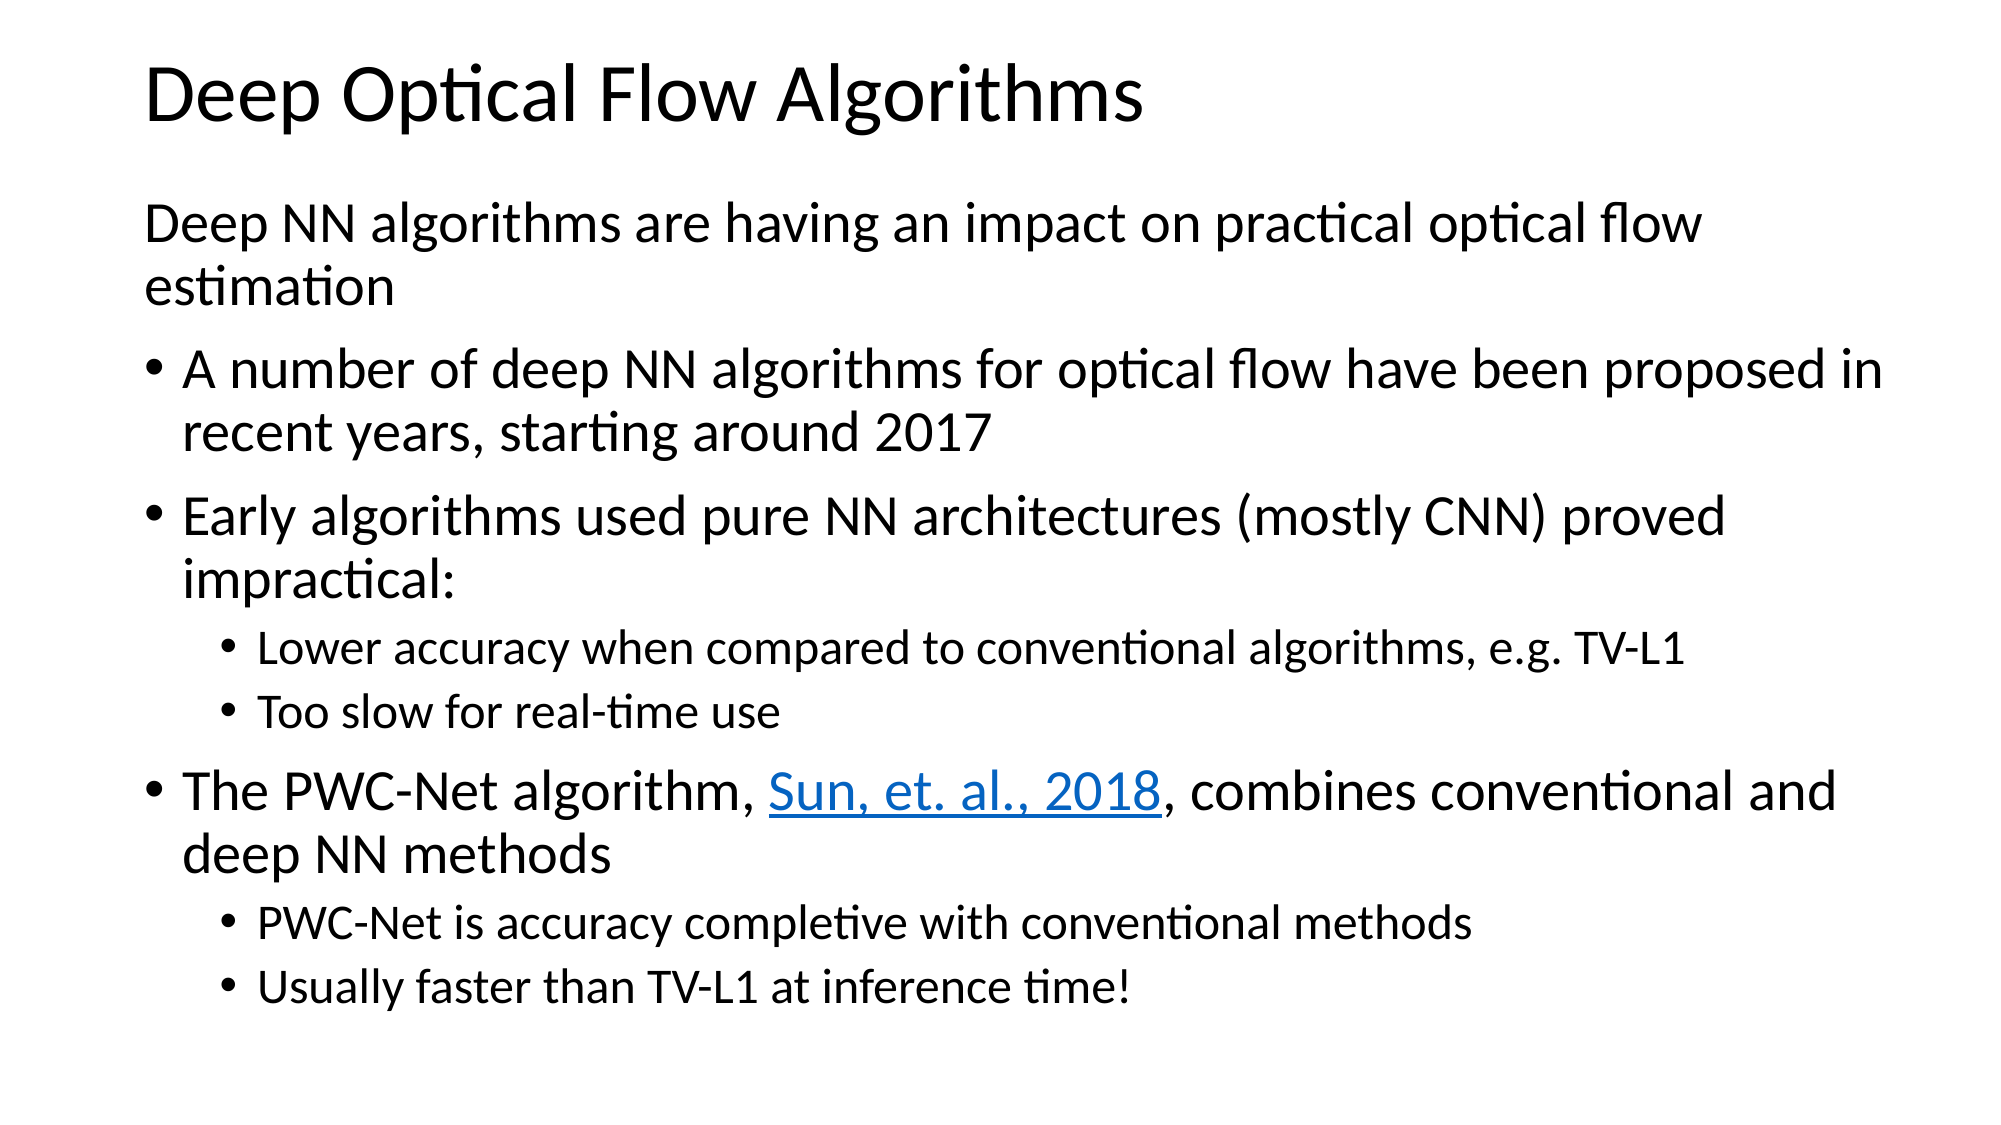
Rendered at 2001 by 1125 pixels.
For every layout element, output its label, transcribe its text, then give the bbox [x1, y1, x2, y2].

list Deep NN algorithms are having an impact on practical optical flow estimation A number of deep NN algorithms for optical flow have been proposed in recent years, starting around 2017 Early algorithms used pure NN architectures (mostly CNN) proved impractical: Lower accuracy when compared to conventional algorithms, e.g. TV-L1 Too slow for real-time use The PWC-Net algorithm, Sun, et. al., 2018, combines conventional and deep NN methods PWC-Net is accuracy completive with conventional methods Usually faster than TV-L1 at inference time! [129, 184, 1951, 1061]
title Deep Optical Flow Algorithms [129, 22, 1855, 166]
